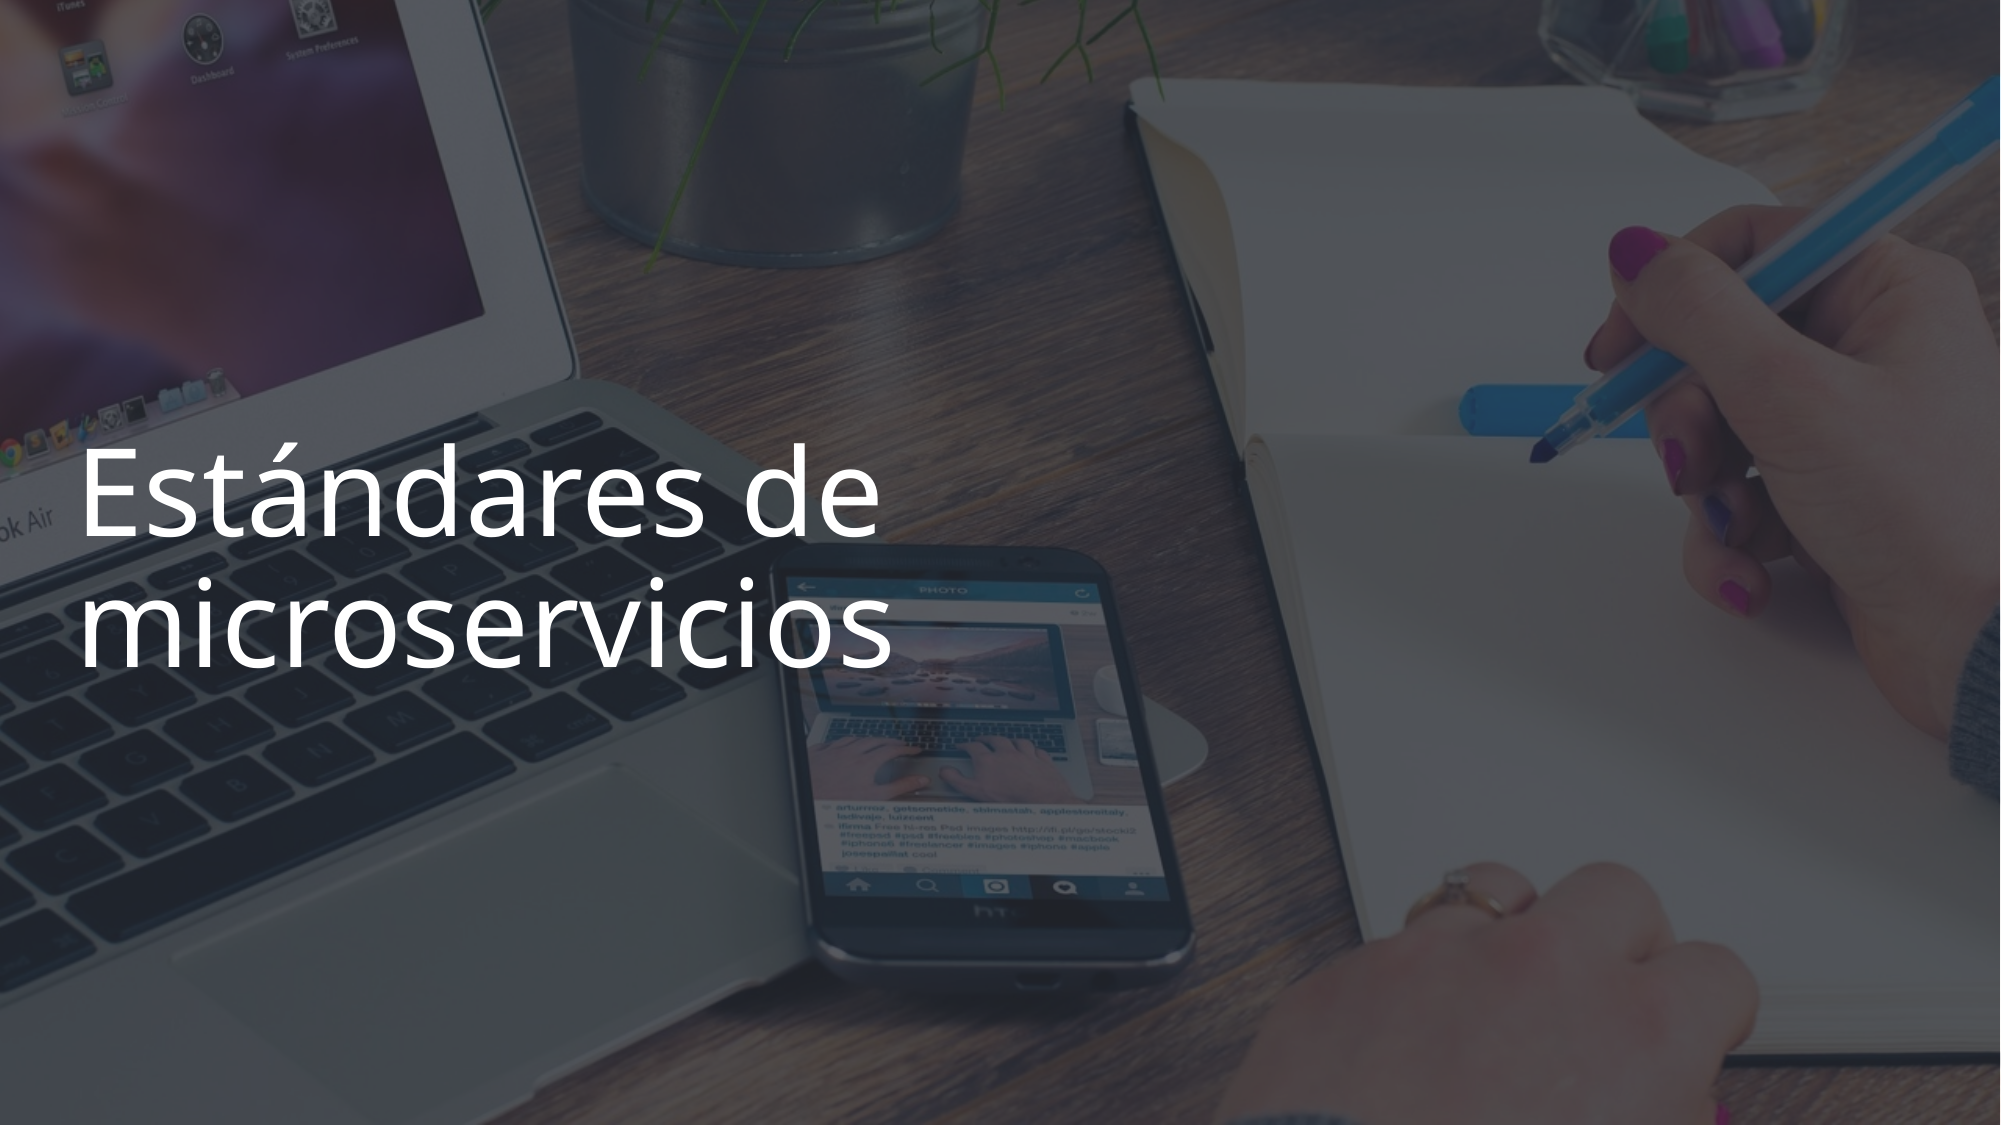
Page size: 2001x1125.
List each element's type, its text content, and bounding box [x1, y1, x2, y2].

title Estándares de microservicios [55, 354, 1000, 771]
text_box [0, 0, 2000, 1125]
